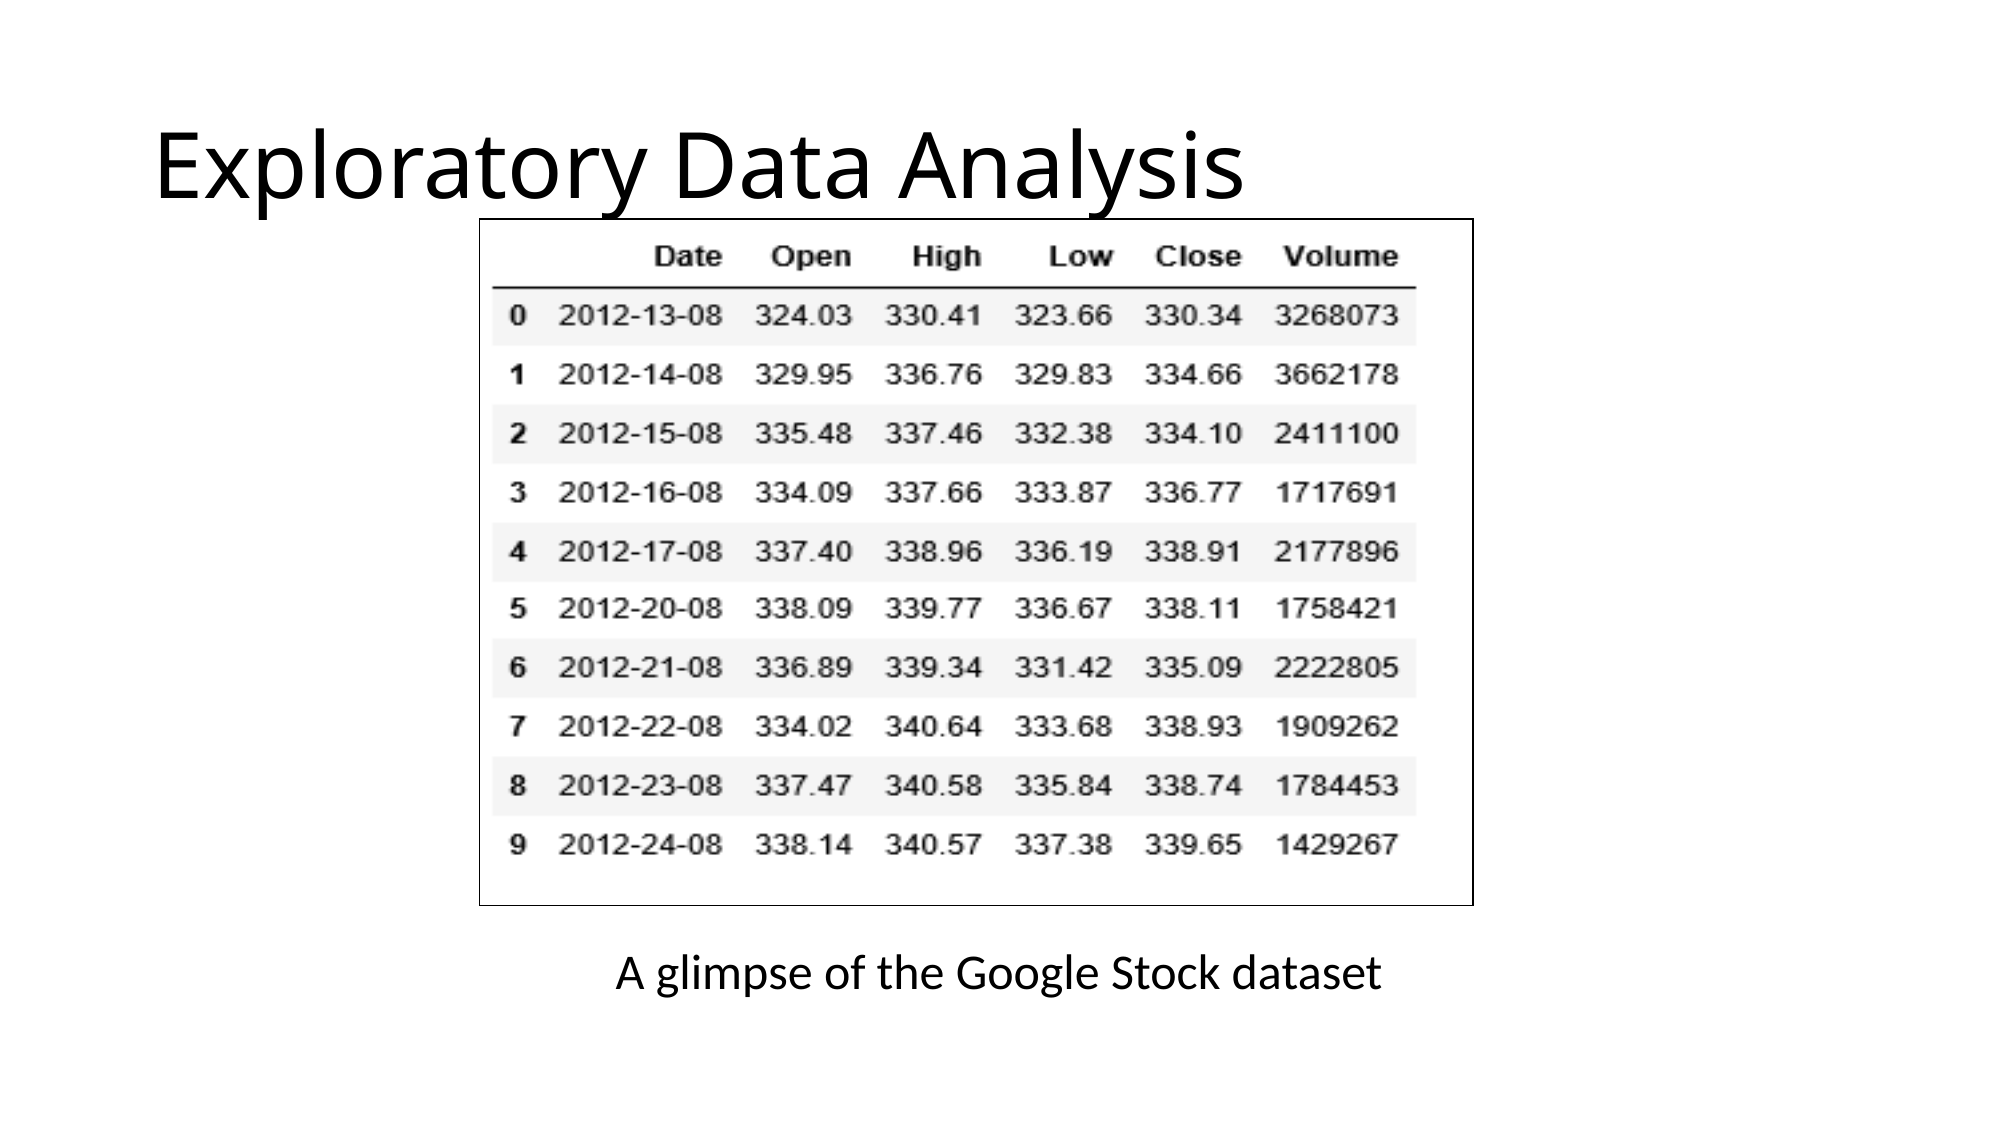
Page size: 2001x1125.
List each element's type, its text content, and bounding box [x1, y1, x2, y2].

title Exploratory Data Analysis [137, 59, 1863, 278]
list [480, 219, 1473, 905]
text_box A glimpse of the Google Stock dataset [290, 932, 1708, 1007]
